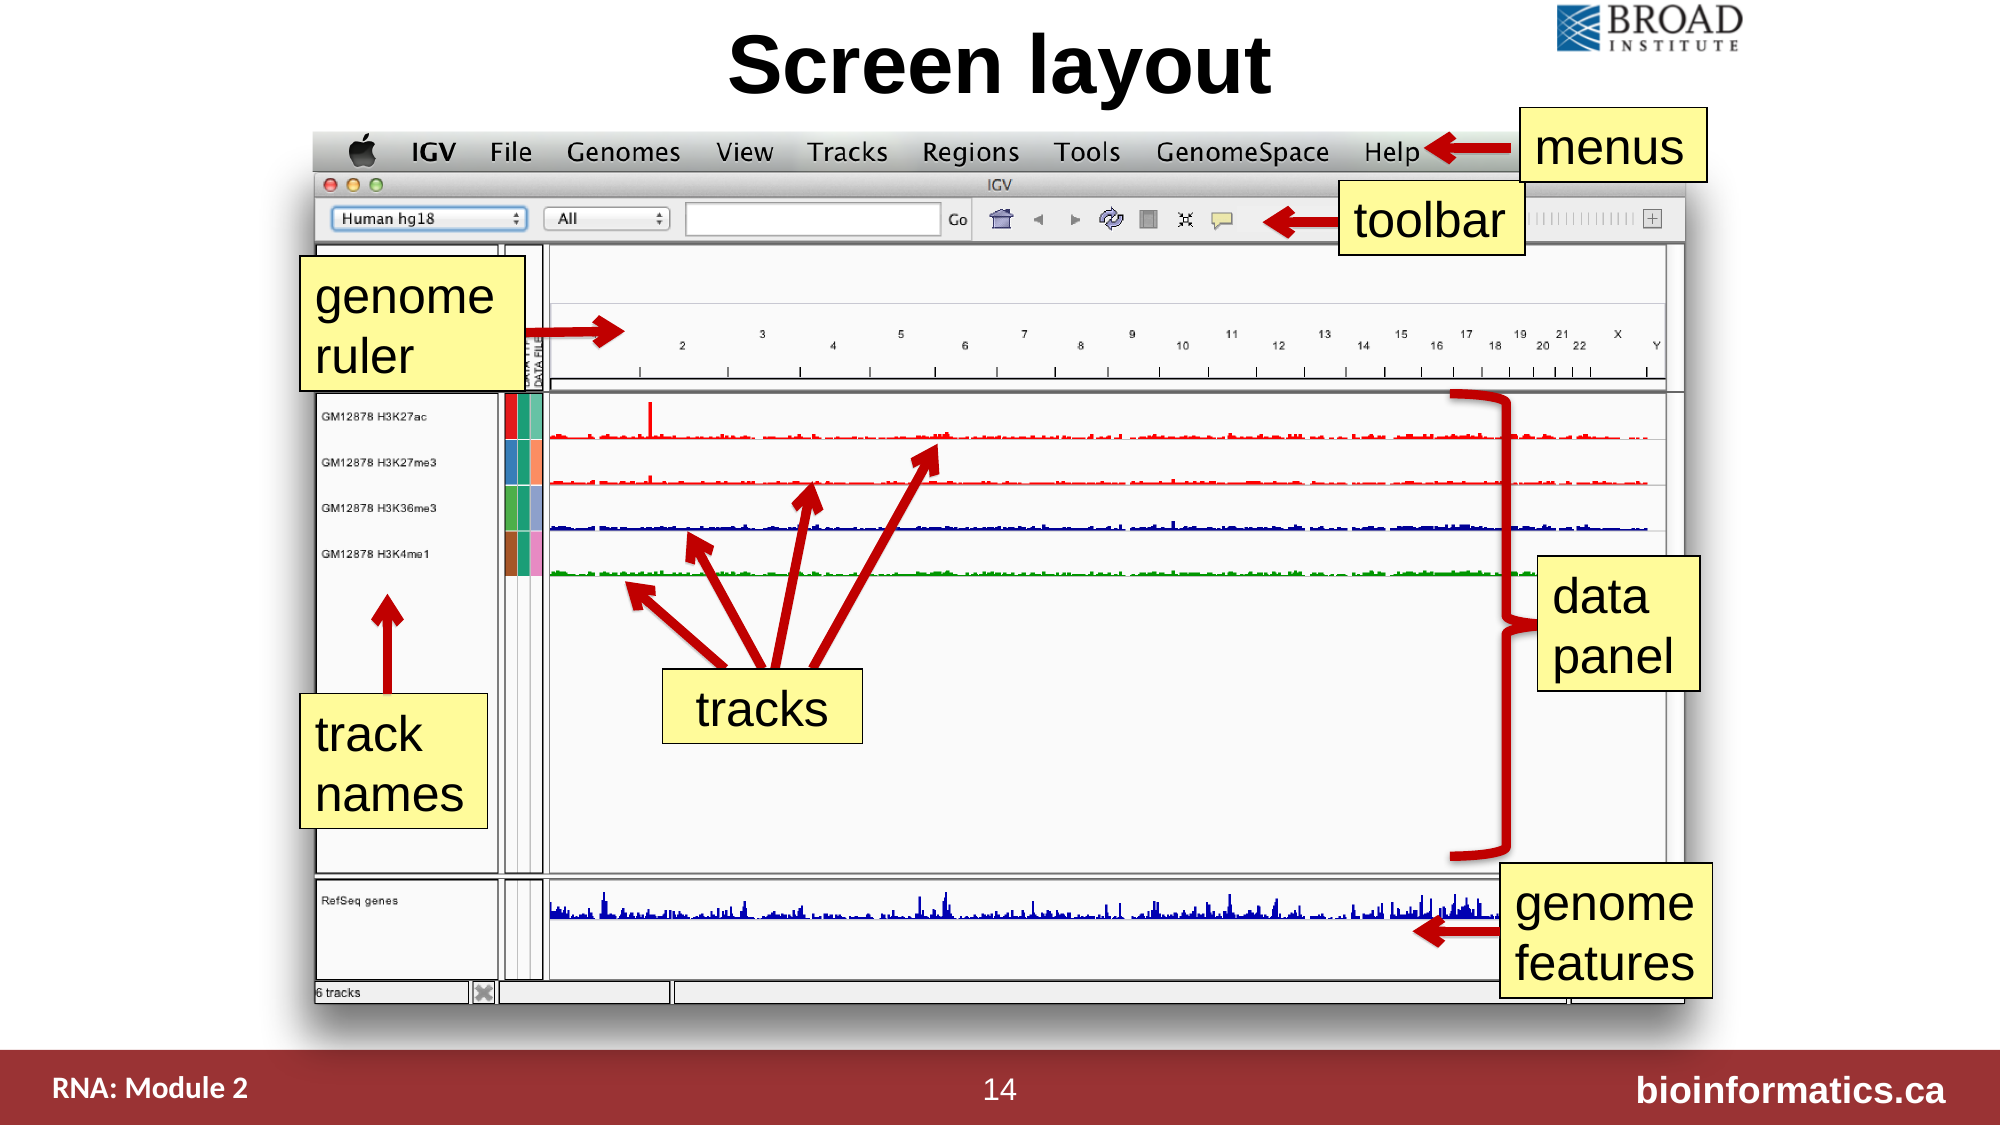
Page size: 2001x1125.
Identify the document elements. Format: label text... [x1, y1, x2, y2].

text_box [310, 331, 626, 336]
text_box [687, 530, 763, 669]
title Screen layout [275, 0, 1725, 130]
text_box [812, 443, 938, 669]
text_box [624, 580, 682, 669]
picture [1554, 0, 1747, 58]
text_box menus [1519, 107, 1708, 130]
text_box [774, 481, 807, 670]
picture [249, 130, 1751, 1095]
